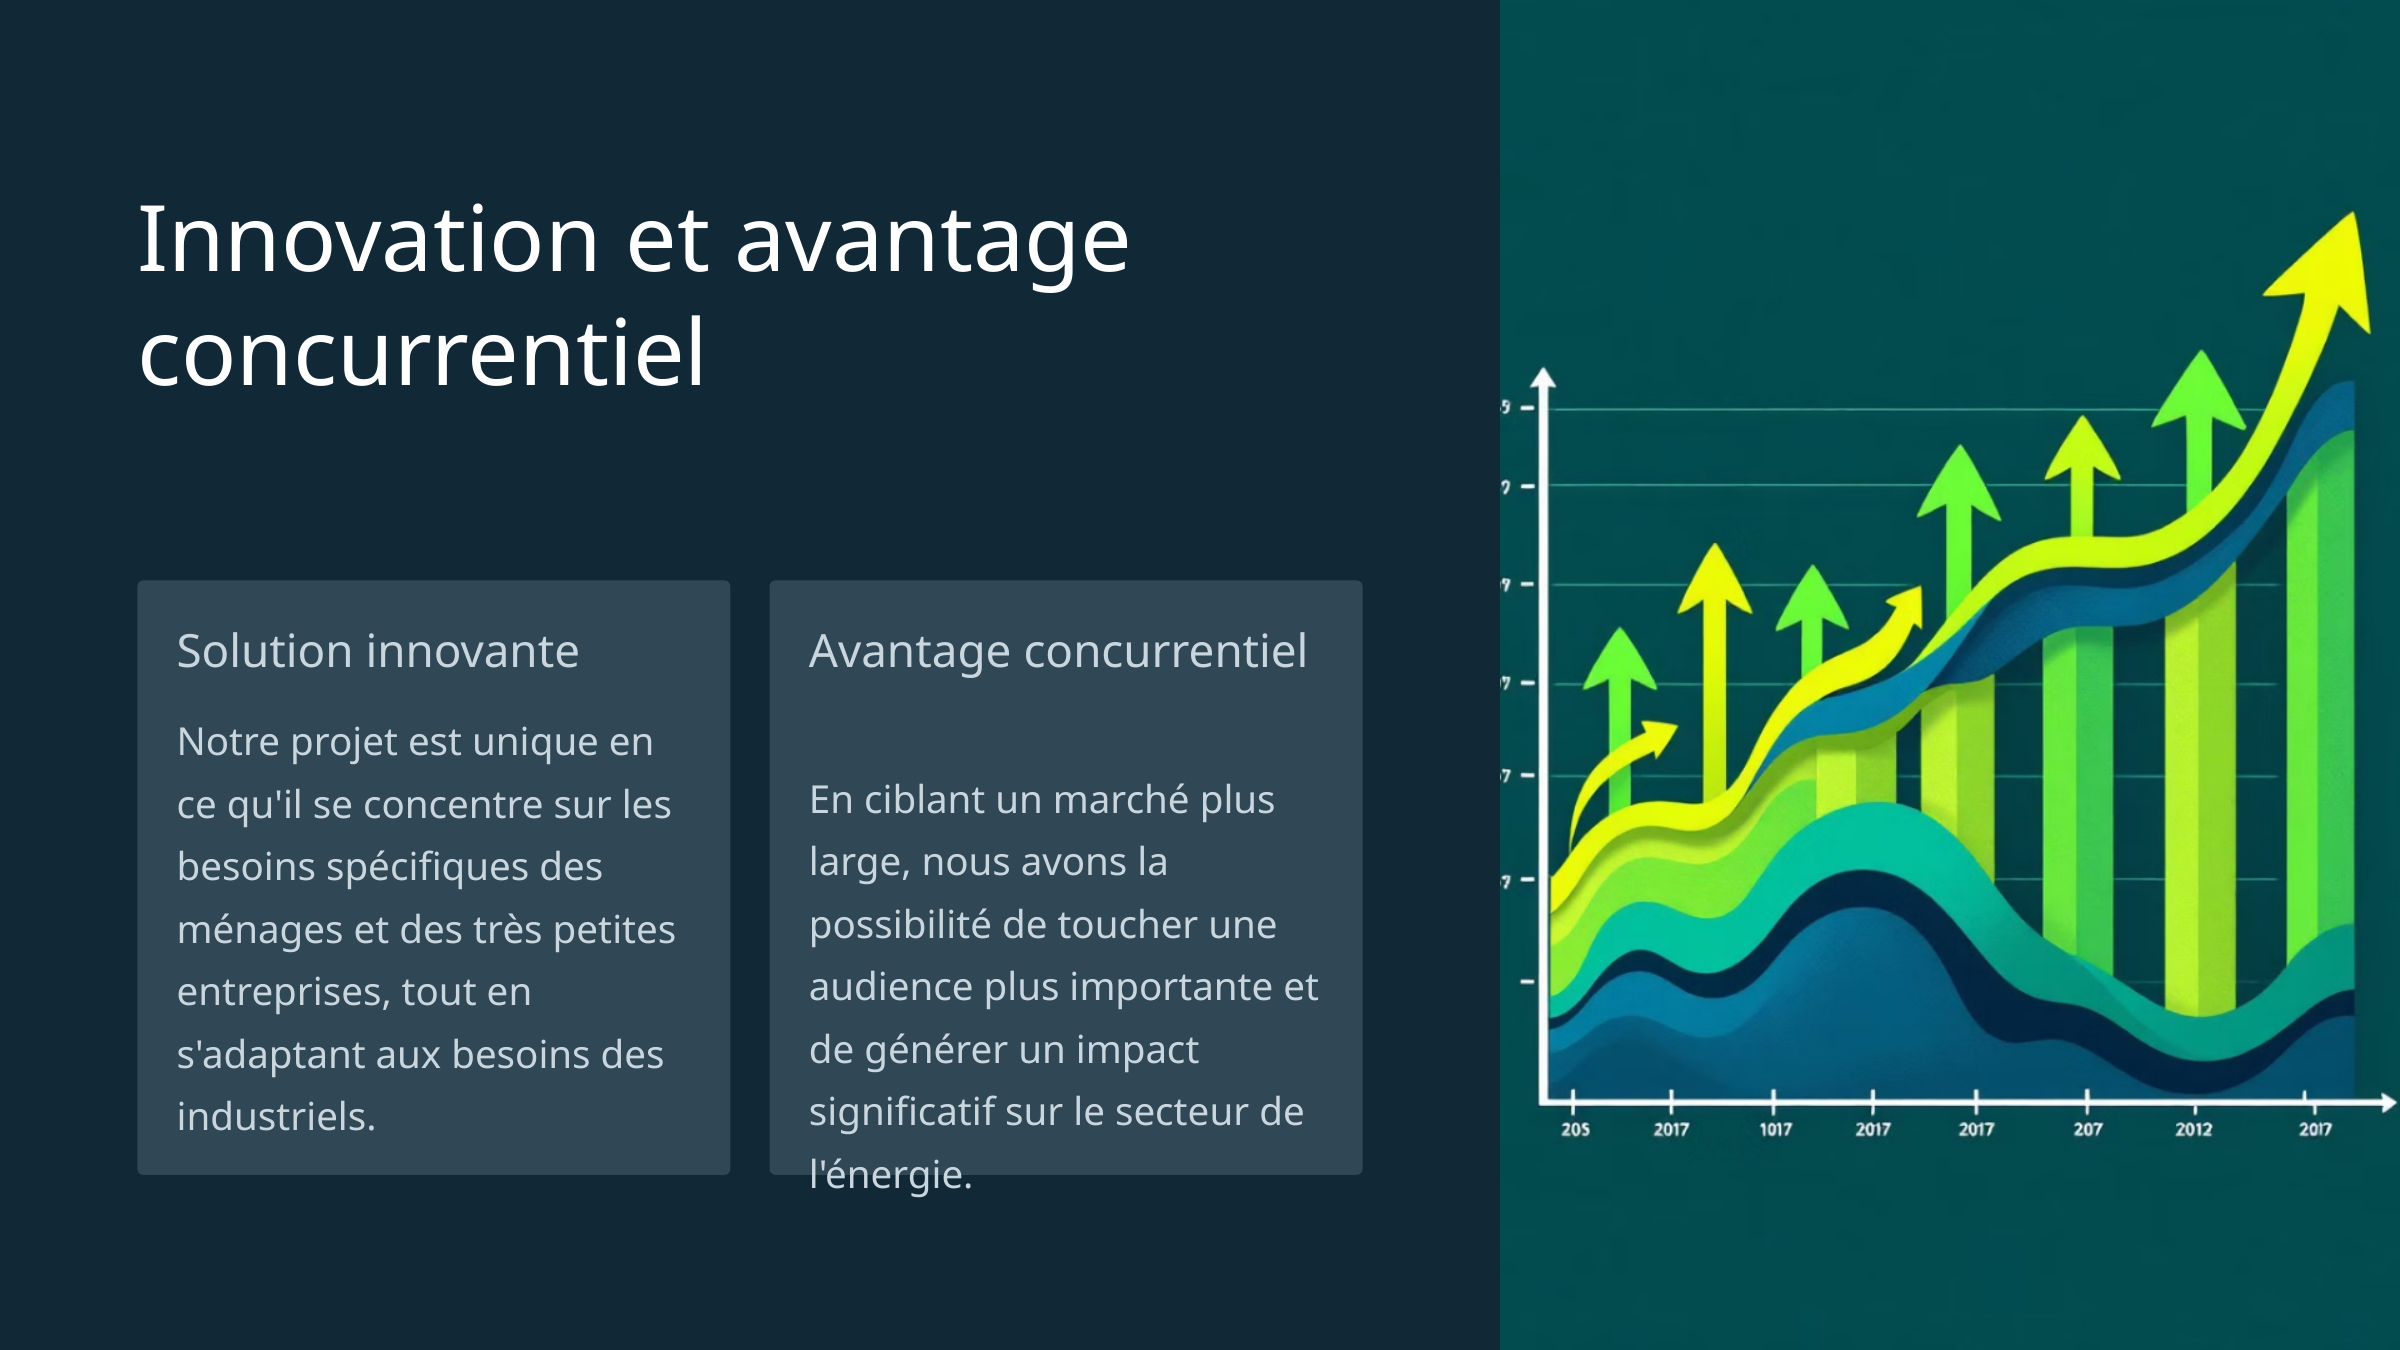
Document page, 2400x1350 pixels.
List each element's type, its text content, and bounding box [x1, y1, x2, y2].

text_box Avantage concurrentiel [808, 619, 1324, 736]
text_box Notre projet est unique en ce qu'il se concentre sur les besoins spécifiques des ménages et des très petites entreprises, tout en s'adaptant aux besoins des industriels. [176, 700, 692, 1078]
text_box Innovation et avantage concurrentiel [137, 175, 1363, 522]
text_box Solution innovante [176, 619, 690, 678]
text_box En ciblant un marché plus large, nous avons la possibilité de toucher une audience plus importante et de générer un impact significatif sur le secteur de l'énergie. [808, 758, 1324, 1136]
text_box [137, 580, 731, 1175]
text_box [769, 580, 1363, 1175]
picture [1499, 0, 2400, 1350]
